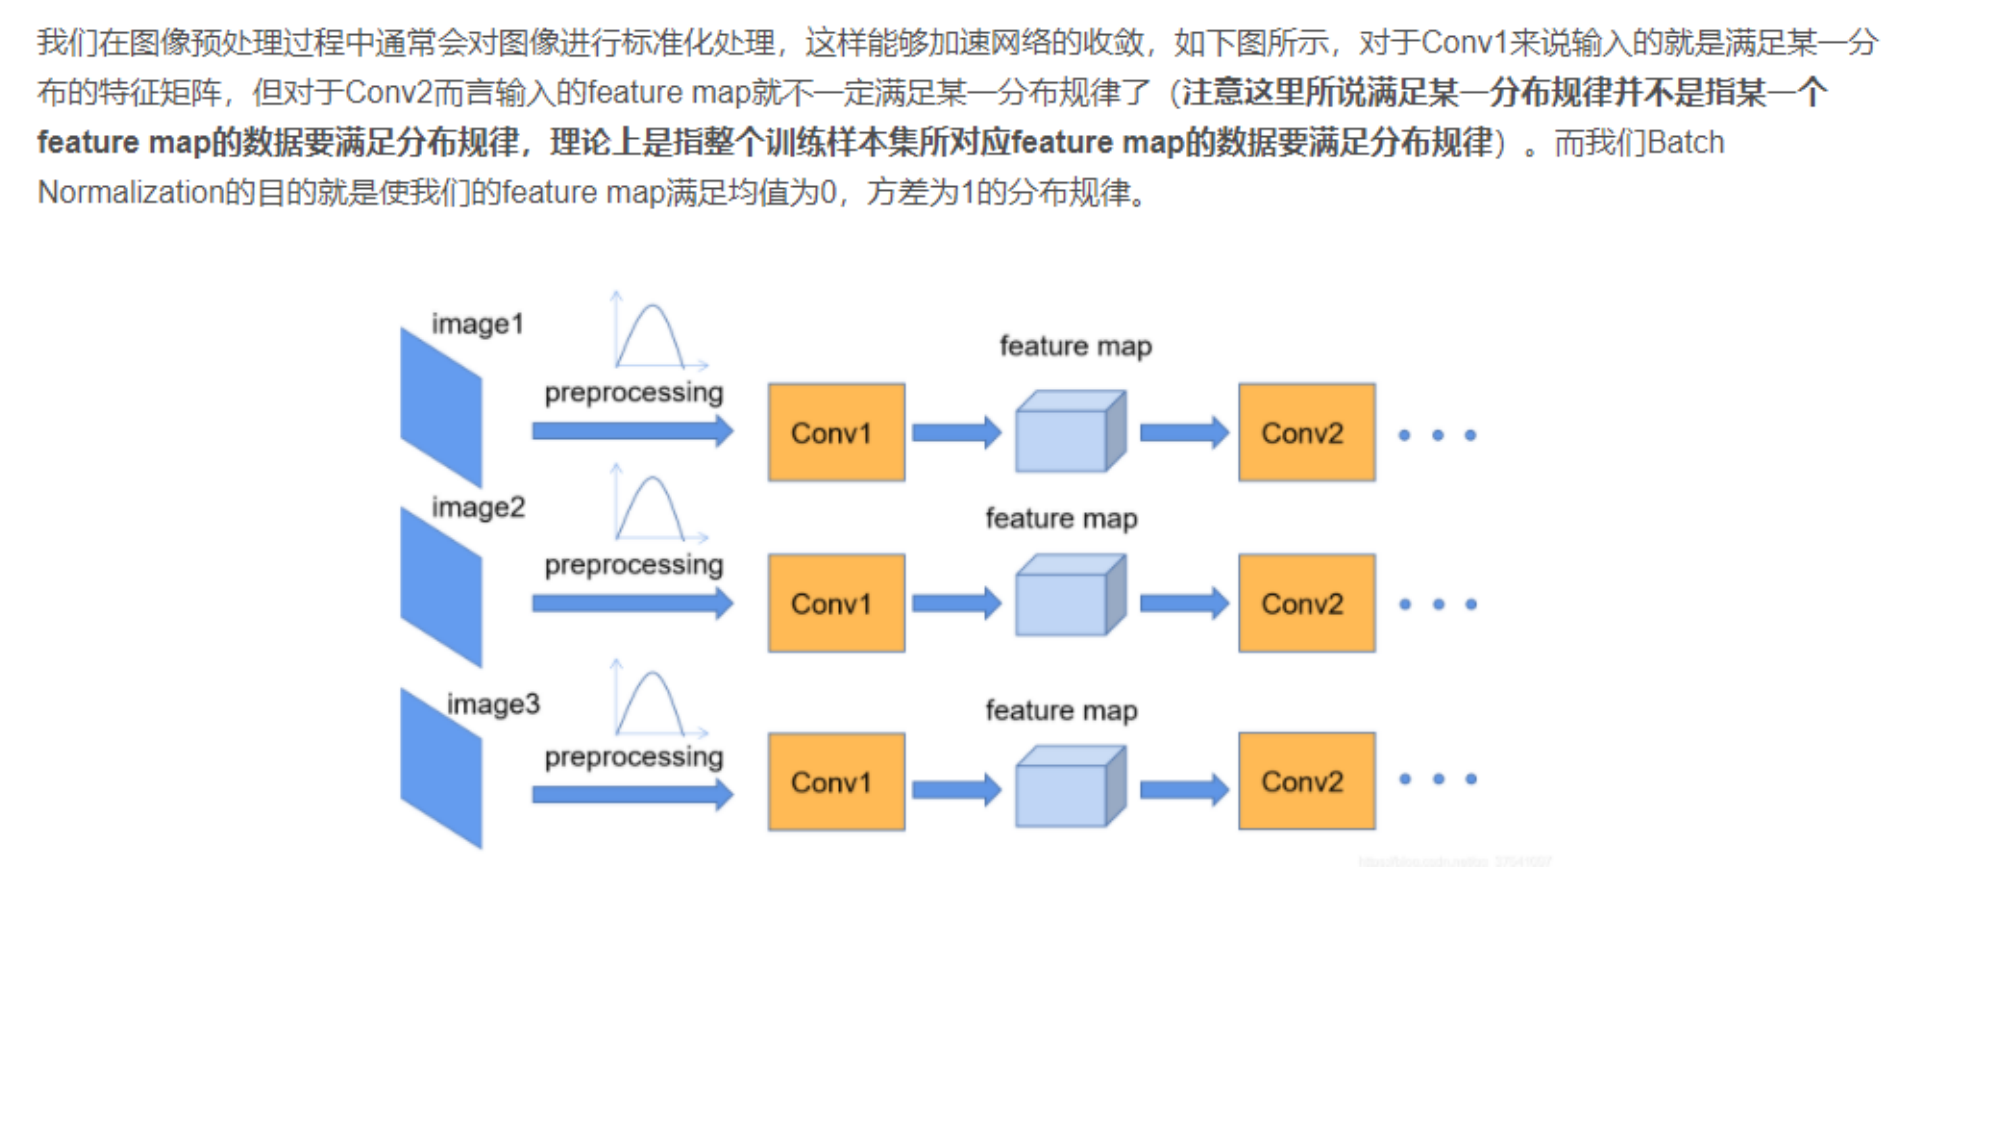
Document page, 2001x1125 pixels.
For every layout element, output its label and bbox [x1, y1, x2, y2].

picture [28, 11, 1898, 867]
